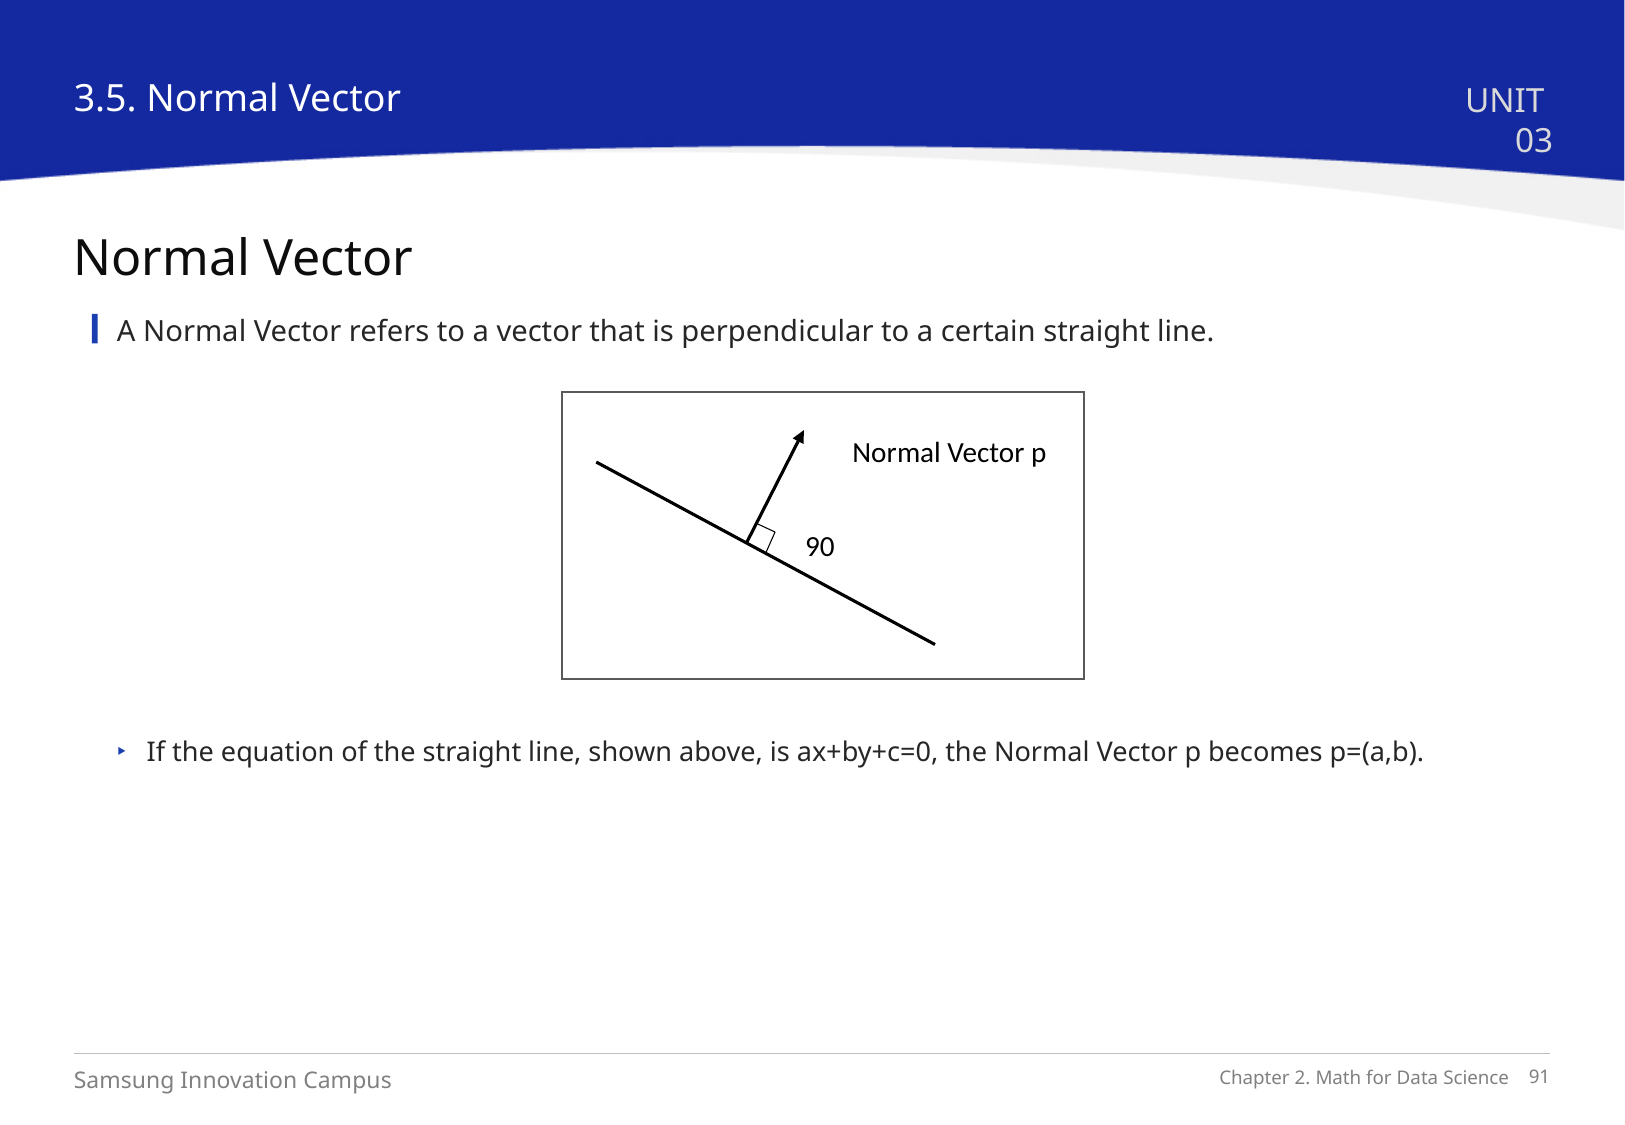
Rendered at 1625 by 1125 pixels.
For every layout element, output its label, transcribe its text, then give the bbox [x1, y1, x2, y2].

text_box Normal Vector [73, 224, 1552, 287]
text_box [91, 311, 1533, 348]
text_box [561, 391, 1084, 679]
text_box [73, 73, 1554, 120]
picture [0, 0, 1625, 1125]
text_box If the equation of the straight line, shown above, is ax+by+c=0, the Normal Vector p becomes p=(a,b). [116, 722, 1534, 780]
